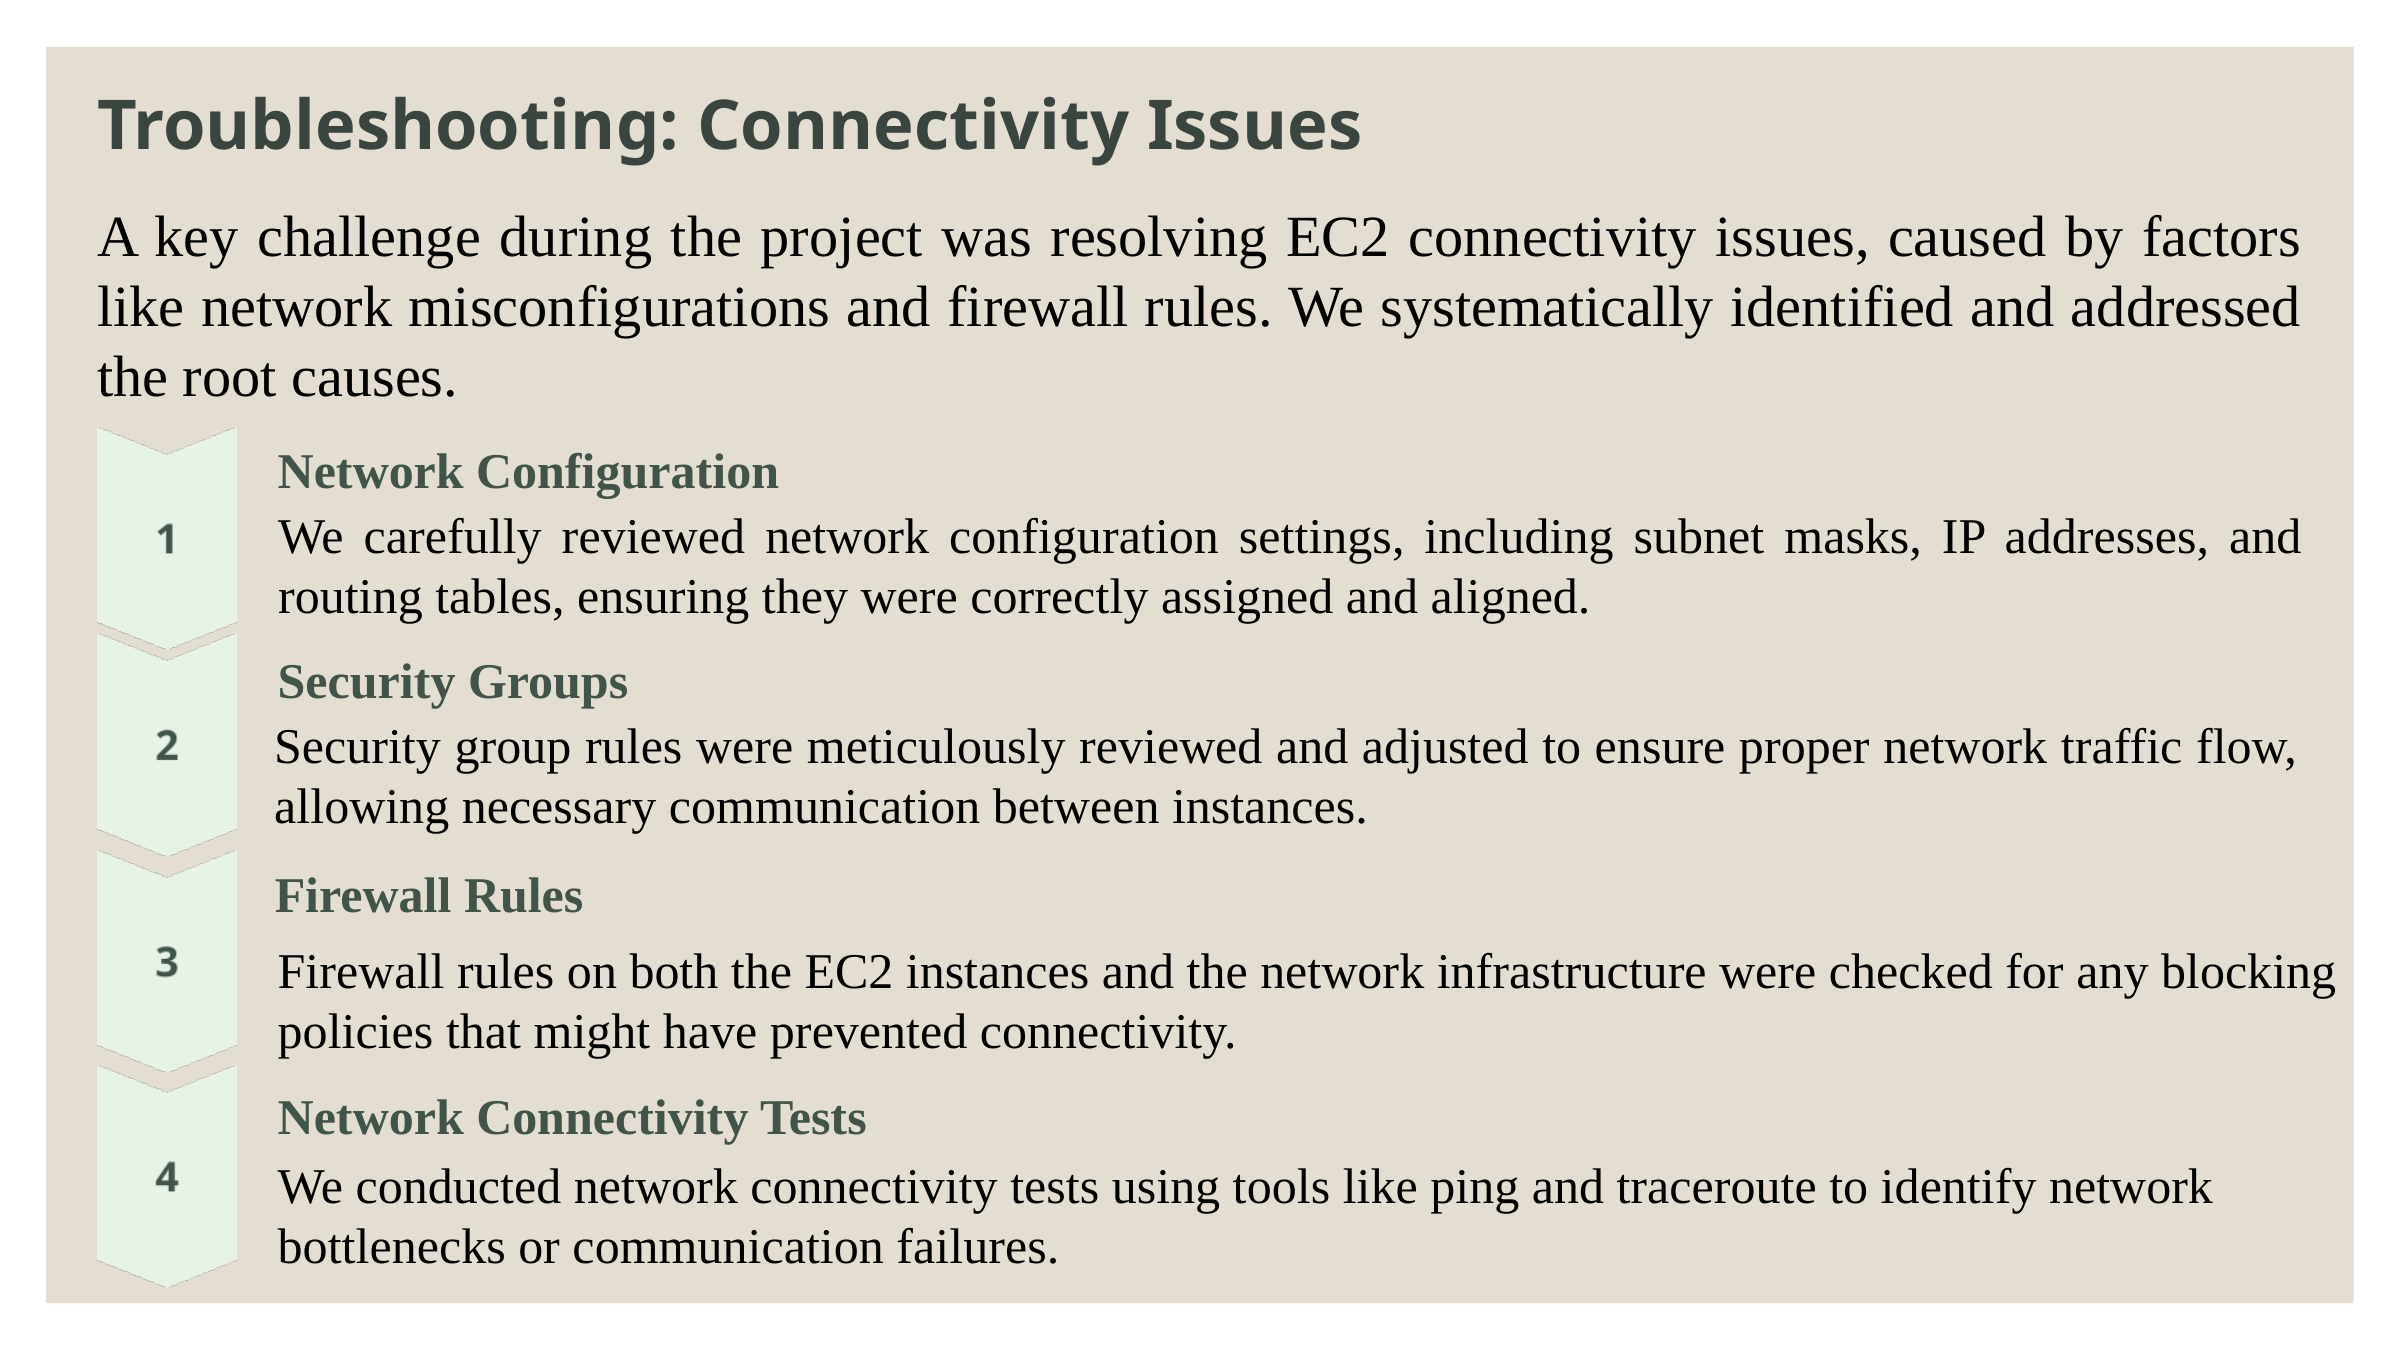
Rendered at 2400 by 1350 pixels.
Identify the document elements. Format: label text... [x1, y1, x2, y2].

text_box We conducted network connectivity tests using tools like ping and traceroute to identify network bottlenecks or communication failures. [277, 1153, 2400, 1288]
text_box Troubleshooting: Connectivity Issues [97, 76, 1413, 164]
text_box Security Groups [277, 665, 626, 710]
text_box Firewall Rules [274, 879, 623, 923]
text_box Security group rules were meticulously reviewed and adjusted to ensure proper network traffic flow, allowing necessary communication between instances. [274, 713, 2299, 856]
text_box A key challenge during the project was resolving EC2 connectivity issues, caused by factors like network misconfigurations and firewall rules. We systematically identified and addressed the root causes. [97, 198, 2303, 400]
text_box Firewall rules on both the EC2 instances and the network infrastructure were checked for any blocking policies that might have prevented connectivity. [277, 938, 2350, 1123]
text_box Network Connectivity Tests [277, 1101, 765, 1145]
picture [97, 427, 237, 1288]
text_box Network Configuration [277, 455, 689, 499]
text_box We carefully reviewed network configuration settings, including subnet masks, IP addresses, and routing tables, ensuring they were correctly assigned and aligned. [278, 503, 2303, 638]
